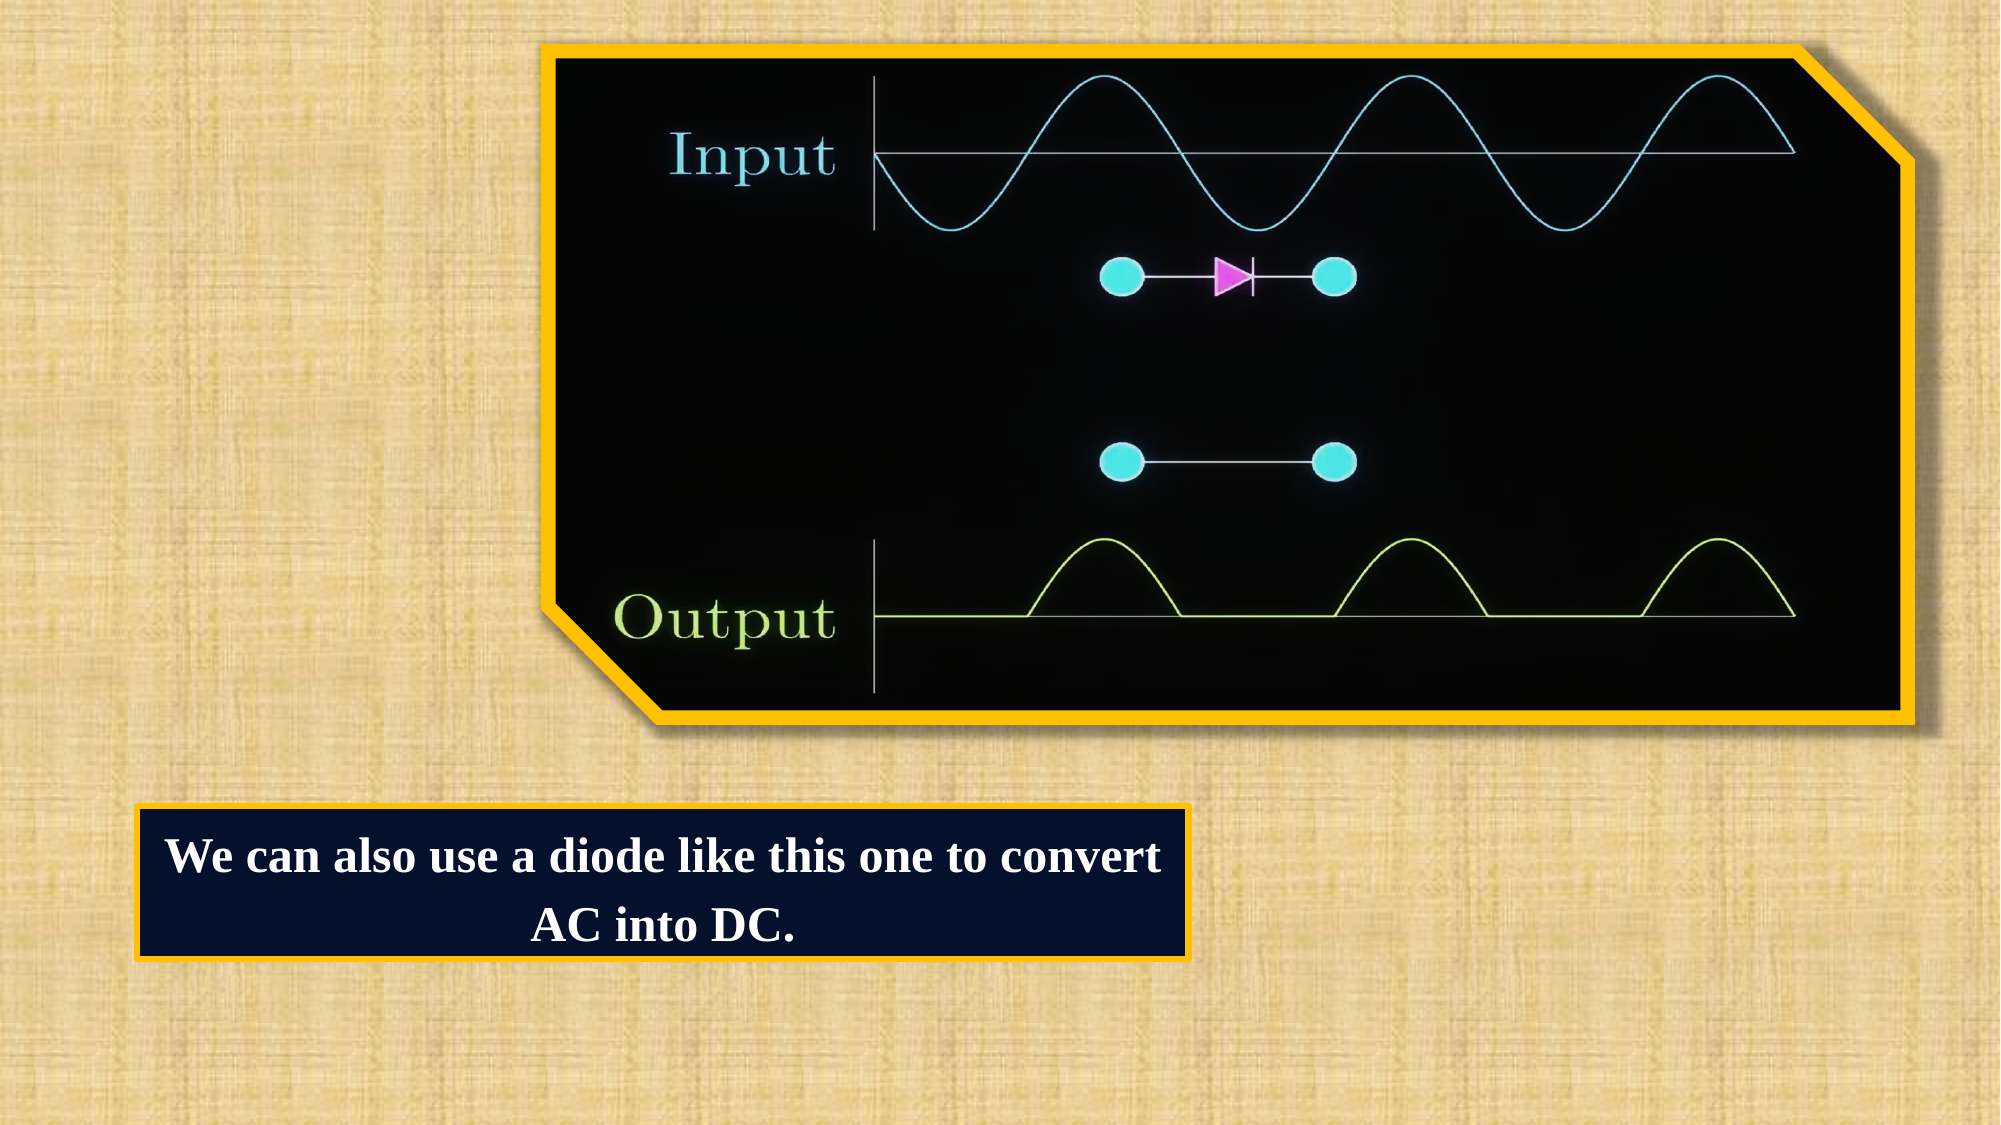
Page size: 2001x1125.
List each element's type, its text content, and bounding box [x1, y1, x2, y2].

text_box We can also use a diode like this one to convert AC into DC. [137, 806, 1189, 959]
picture [0, 0, 2001, 1125]
text_box [548, 51, 1908, 718]
